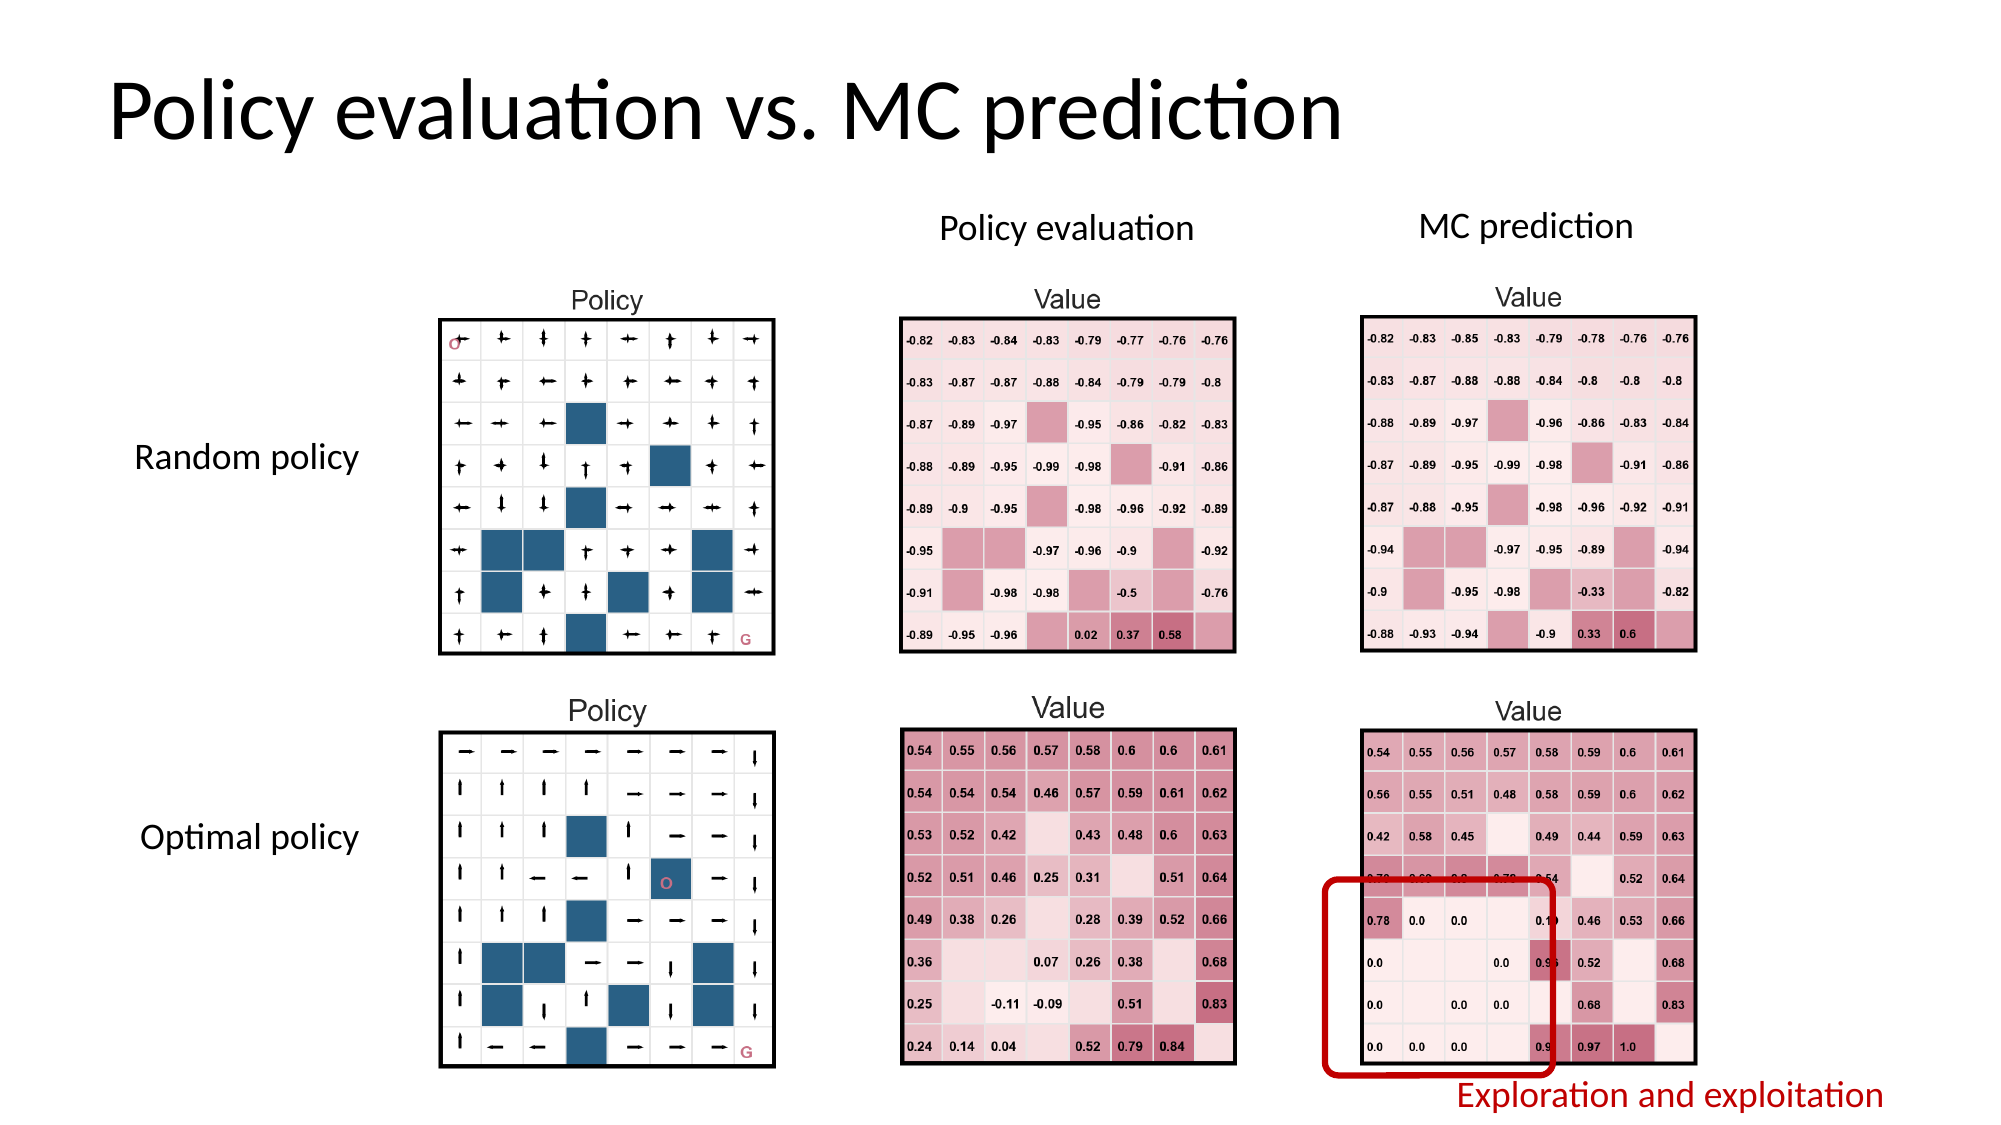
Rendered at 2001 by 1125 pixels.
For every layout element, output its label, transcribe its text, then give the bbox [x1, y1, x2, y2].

text_box Random policy [119, 424, 384, 485]
picture [427, 687, 787, 1080]
text_box Exploration and exploitation [1441, 1062, 1900, 1122]
picture [1349, 689, 1708, 1076]
picture [888, 277, 1247, 664]
text_box MC prediction [1403, 193, 1650, 254]
picture [888, 684, 1247, 1077]
picture [427, 278, 786, 666]
picture [1349, 275, 1708, 663]
text_box [1323, 878, 1441, 1077]
text_box Optimal policy [125, 804, 384, 865]
text_box Policy evaluation vs. MC prediction [93, 2, 1966, 220]
text_box Policy evaluation [924, 195, 1211, 256]
